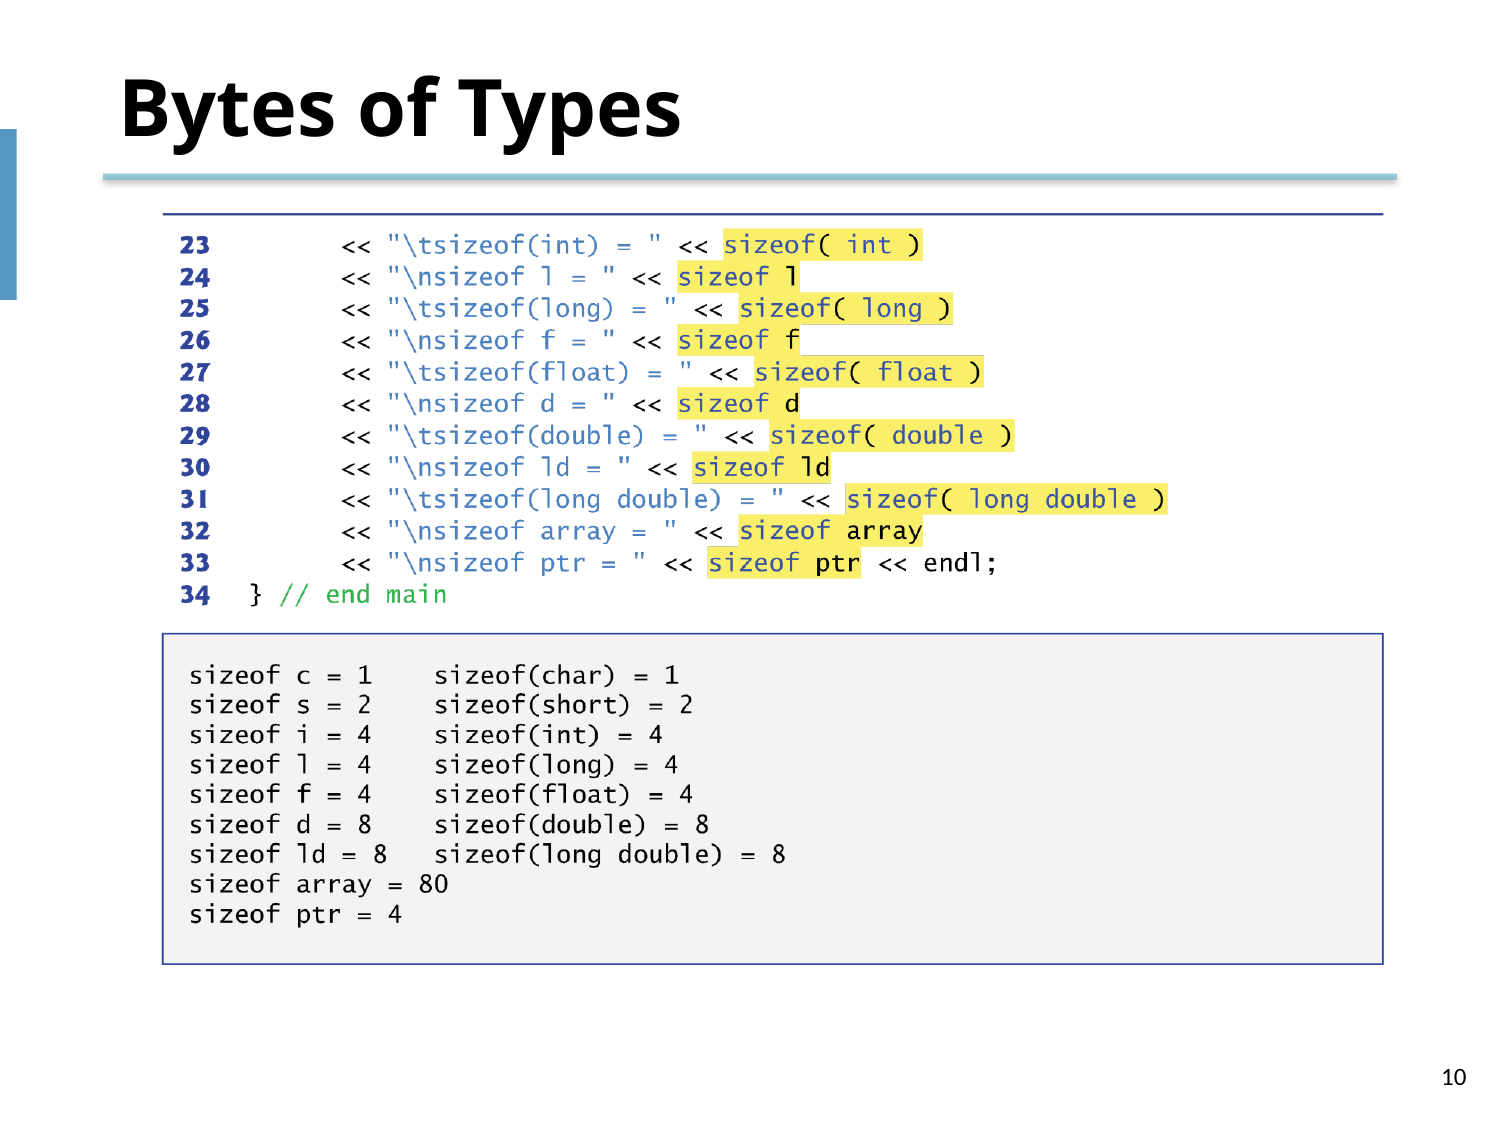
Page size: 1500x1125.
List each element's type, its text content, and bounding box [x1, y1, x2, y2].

picture [81, 136, 1421, 970]
title Bytes of Types [103, 25, 1397, 135]
slide_number 10 [1131, 1045, 1482, 1106]
